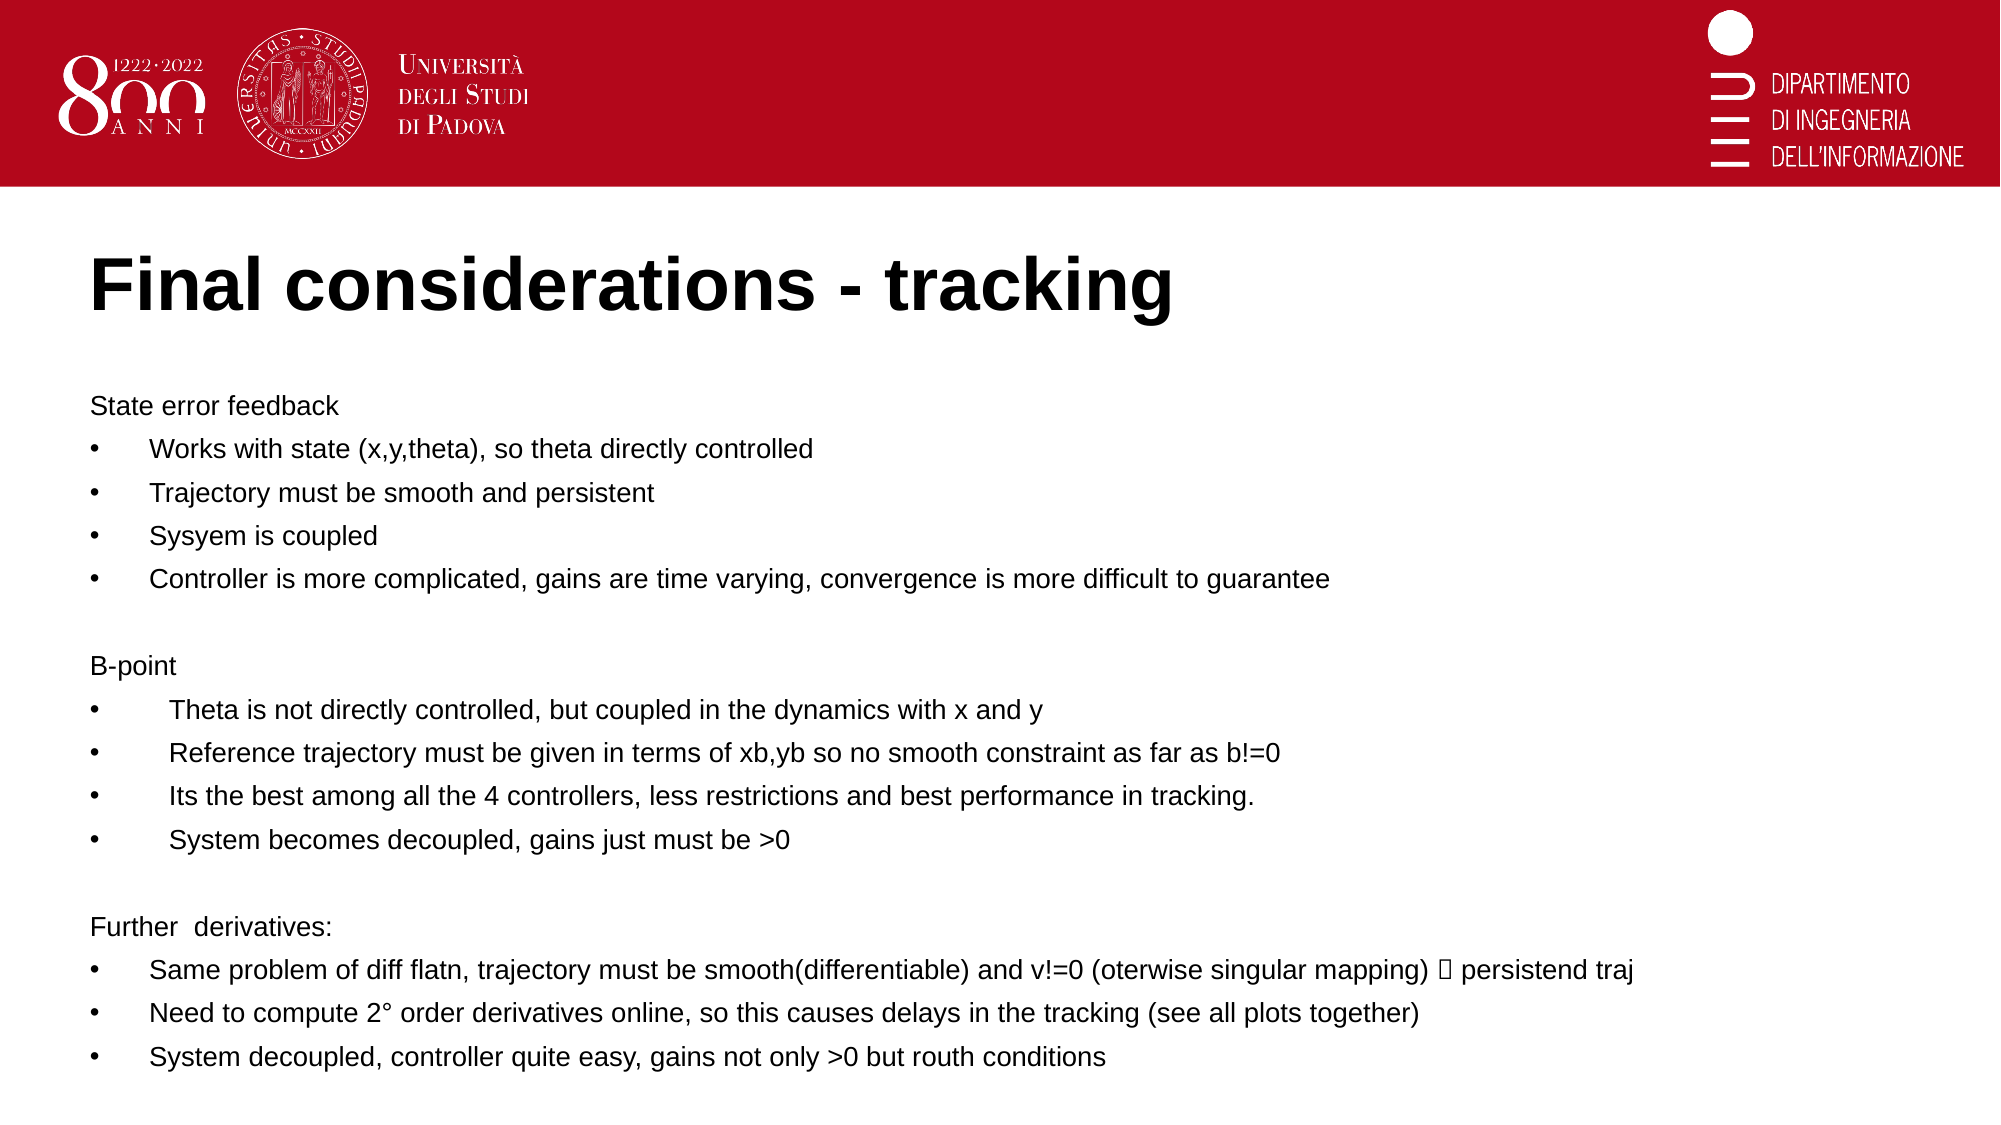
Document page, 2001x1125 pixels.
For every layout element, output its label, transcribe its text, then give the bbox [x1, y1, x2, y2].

picture [1663, 0, 2000, 221]
list State error feedback Works with state (x,y,theta), so theta directly controlled Trajectory must be smooth and persistent Sysyem is coupled Controller is more complicated, gains are time varying, convergence is more difficult to guarantee B-point Theta is not directly controlled, but coupled in the dynamics with x and y Reference trajectory must be given in terms of xb,yb so no smooth constraint as far as b!=0 Its the best among all the 4 controllers, less restrictions and best performance in tracking. System becomes decoupled, gains just must be >0 Further derivatives: Same problem of diff flatn, trajectory must be smooth(differentiable) and v!=0 (oterwise singular mapping)  persistend traj Need to compute 2° order derivatives online, so this causes delays in the tracking (see all plots together) System decoupled, controller quite easy, gains not only >0 but routh conditions [74, 384, 1980, 1088]
title Final considerations - tracking [74, 189, 2000, 384]
